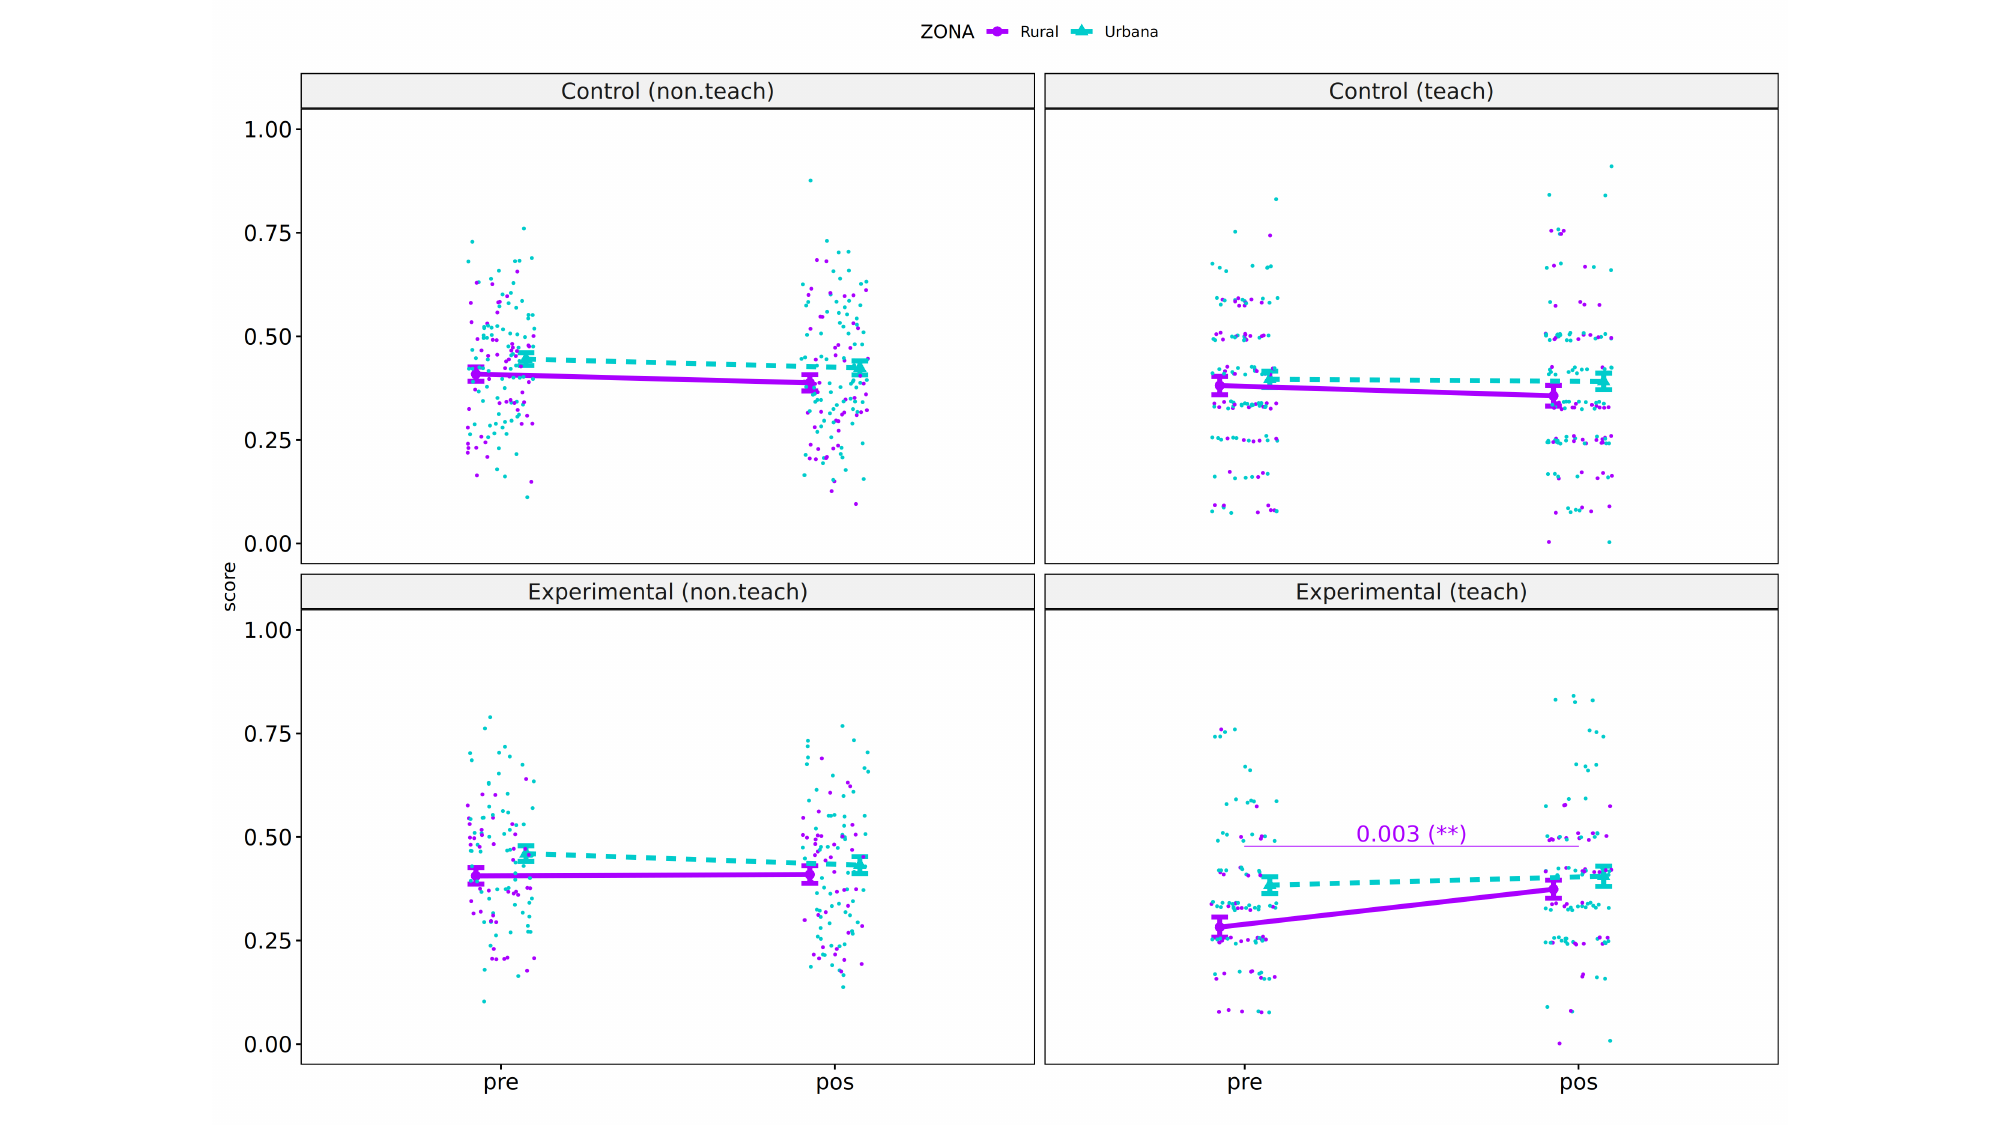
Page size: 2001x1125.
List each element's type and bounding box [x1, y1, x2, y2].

picture [212, 0, 1788, 1125]
